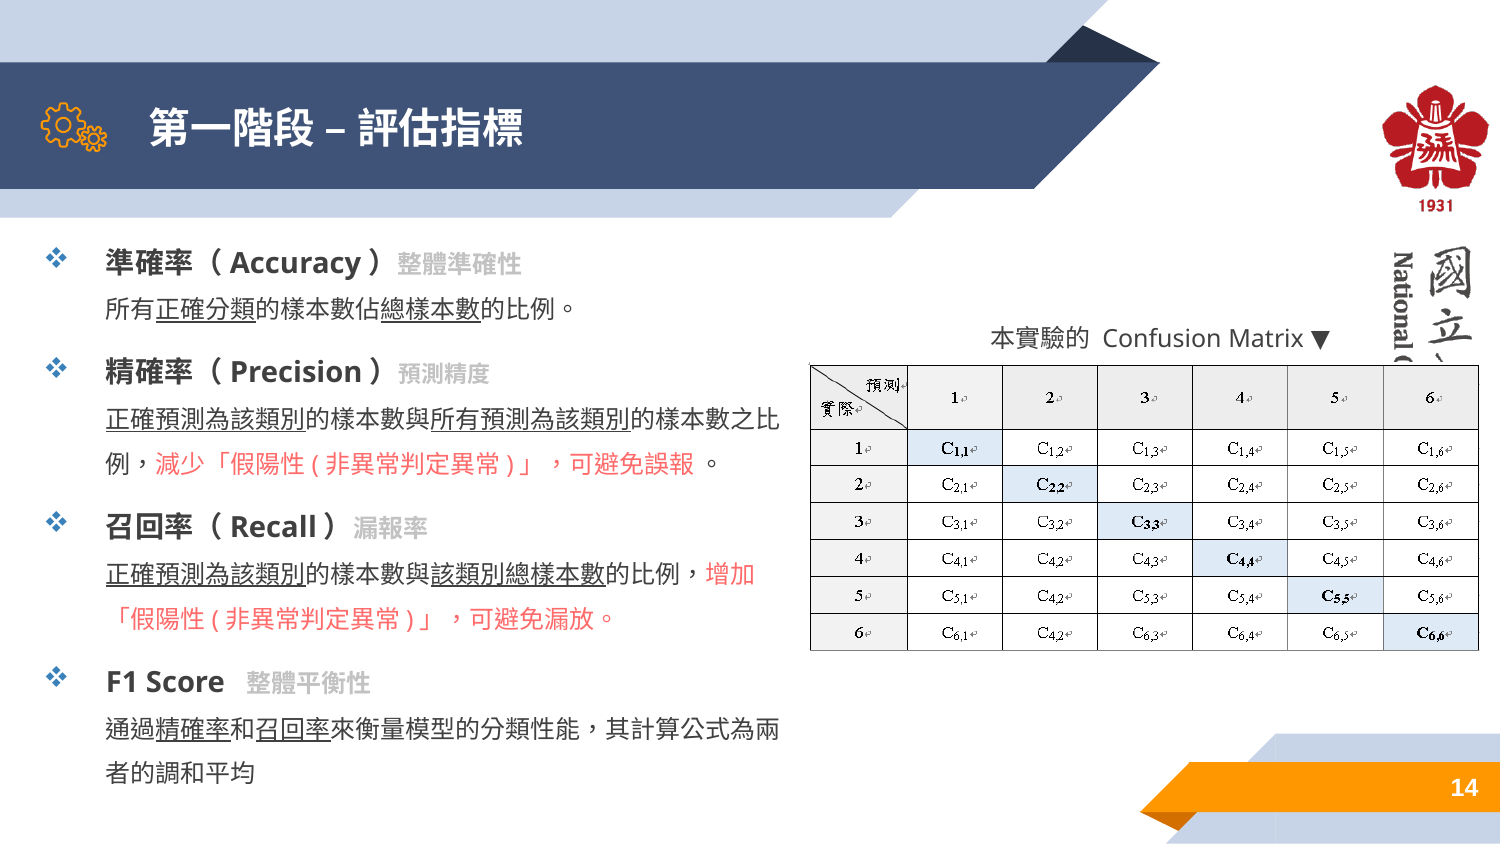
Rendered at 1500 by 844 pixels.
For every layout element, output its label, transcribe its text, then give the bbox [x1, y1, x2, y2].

list 準確率（Accuracy）整體準確性 所有正確分類的樣本數佔總樣本數的比例。 精確率（Precision）預測精度 正確預測為該類別的樣本數與所有預測為該類別的樣本數之比例，減少「假陽性(非異常判定異常)」，可避免誤報 。 召回率（Recall）漏報率 正確預測為該類別的樣本數與該類別總樣本數的比例，增加「假陽性(非異常判定異常)」，可避免漏放。 F1 Score 整體平衡性 通過精確率和召回率來衡量模型的分類性能，其計算公式為兩者的調和平均 [15, 200, 820, 844]
text_box 本實驗的 Confusion Matrix ▼ [976, 314, 1345, 360]
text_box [41, 103, 107, 152]
picture [808, 80, 1494, 651]
slide_number 14 [1249, 760, 1494, 813]
title 第一階段 – 評估指標 [133, 64, 1035, 190]
